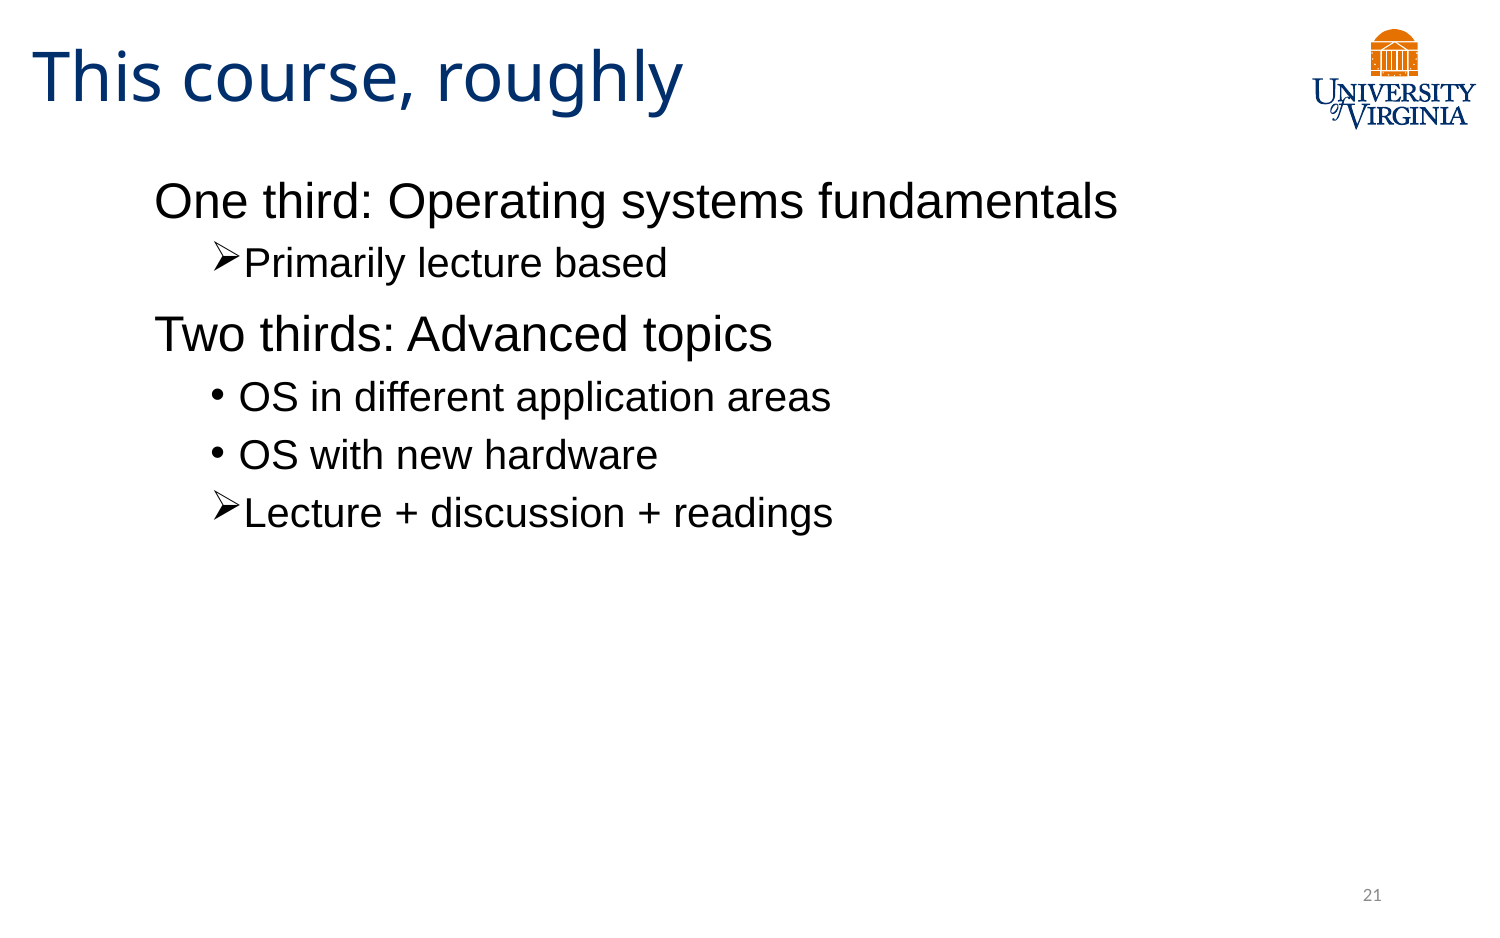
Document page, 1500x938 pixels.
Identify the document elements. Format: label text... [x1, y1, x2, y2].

slide_number 21 [1059, 868, 1397, 919]
title This course, roughly [17, 14, 1297, 145]
list One third: Operating systems fundamentals Primarily lecture based Two thirds: Advanced topics OS in different application areas OS with new hardware Lecture + discussion + readings [139, 160, 1361, 871]
